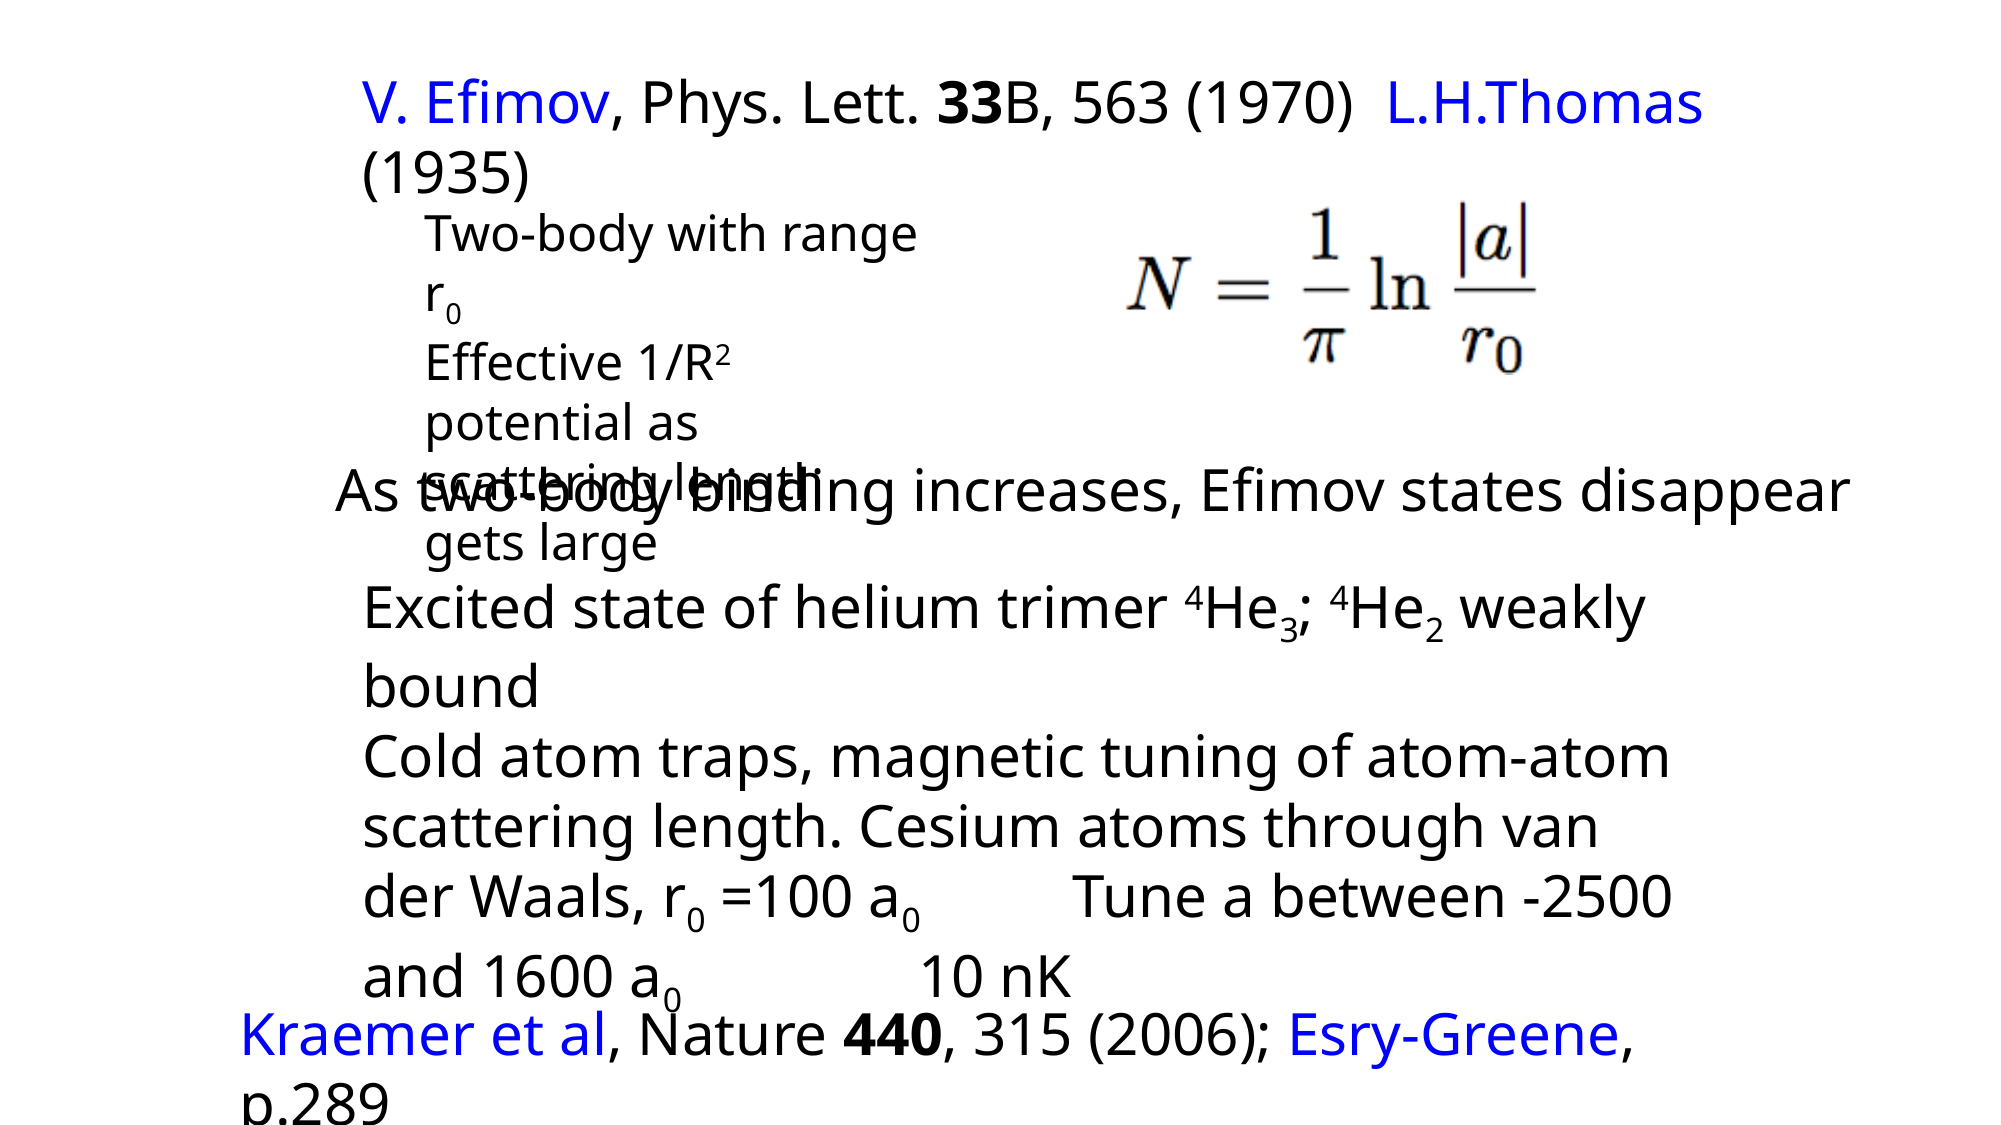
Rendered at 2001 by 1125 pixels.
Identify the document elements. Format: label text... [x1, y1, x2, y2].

text_box Two-body with range r0 Effective 1/R2 potential as scattering length gets large [409, 194, 954, 445]
text_box Two-body with range r0 Effective 1/R2 potential as scattering length gets large [409, 531, 954, 562]
text_box V. Efimov, Phys. Lett. 33B, 563 (1970) L.H.Thomas (1935) [347, 57, 1812, 213]
picture [1124, 199, 1553, 376]
text_box Kraemer et al, Nature 440, 315 (2006); Esry-Greene, p.289 [224, 990, 1715, 1125]
text_box Excited state of helium trimer 4He3; 4He2 weakly bound Cold atom traps, magnetic tuning of atom-atom scattering length. Cesium atoms through van der Waals, r0 =100 a0 Tune a between -2500 and 1600 a0 10 nK [347, 562, 1715, 990]
text_box As two-body binding increases, Efimov states disappear [291, 445, 1867, 531]
